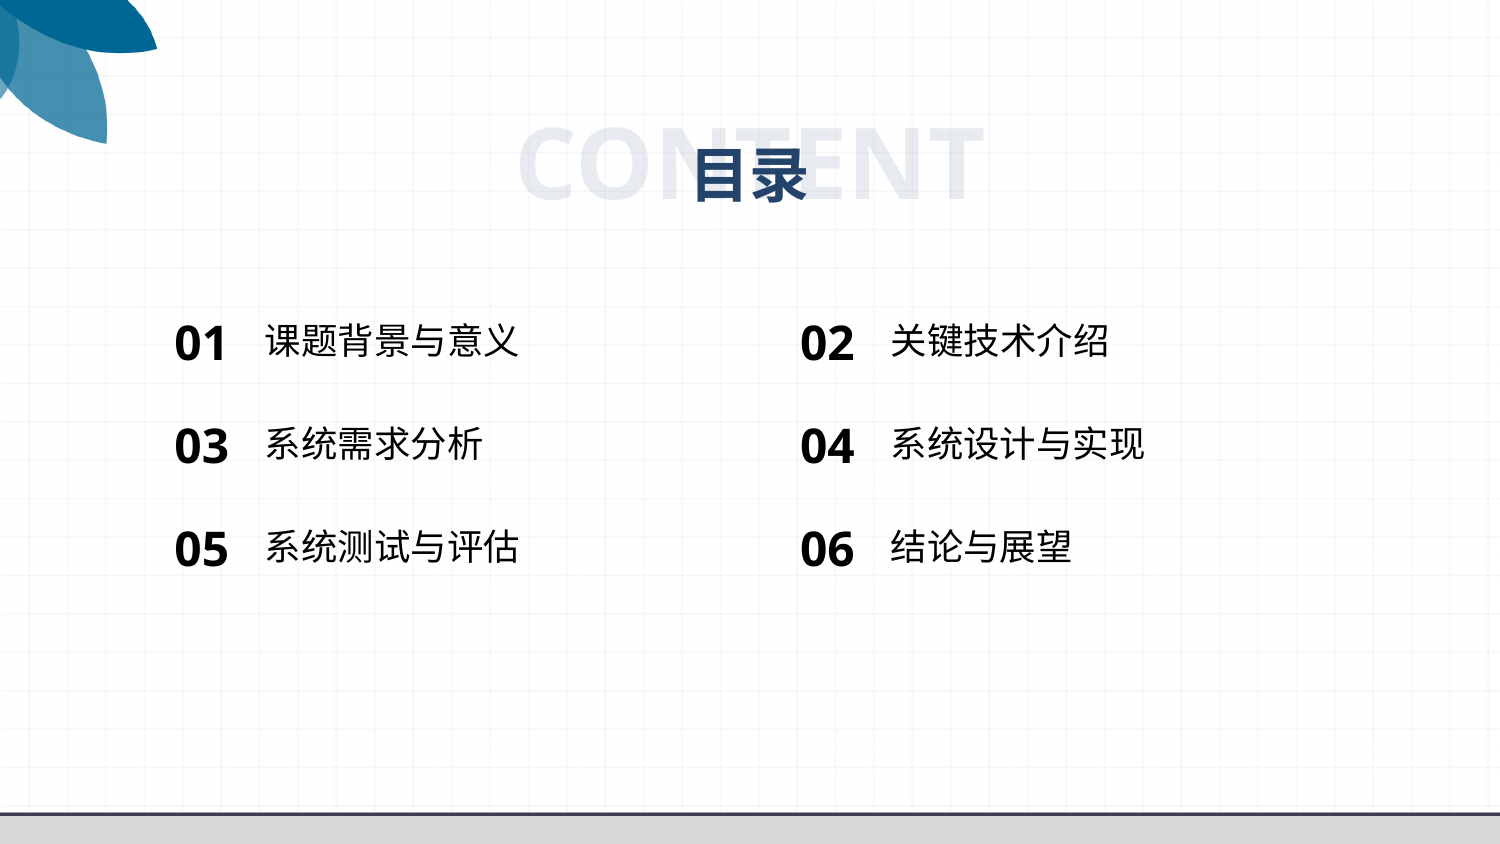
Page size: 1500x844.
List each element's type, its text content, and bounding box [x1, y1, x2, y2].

text_box 课题背景与意义 [276, 296, 781, 378]
text_box 01 [158, 289, 276, 386]
text_box 03 [158, 392, 276, 489]
text_box 02 [784, 289, 902, 386]
text_box 05 [158, 495, 276, 592]
text_box 结论与展望 [902, 503, 1407, 584]
text_box 06 [784, 495, 902, 592]
text_box 系统需求分析 [276, 399, 781, 481]
text_box 系统设计与实现 [902, 399, 1407, 481]
picture [0, 0, 1500, 844]
text_box 系统测试与评估 [276, 503, 781, 584]
text_box 目录 [612, 112, 888, 226]
text_box 04 [784, 392, 902, 489]
text_box 关键技术介绍 [902, 296, 1407, 378]
text_box CONTENT [396, 69, 1104, 235]
